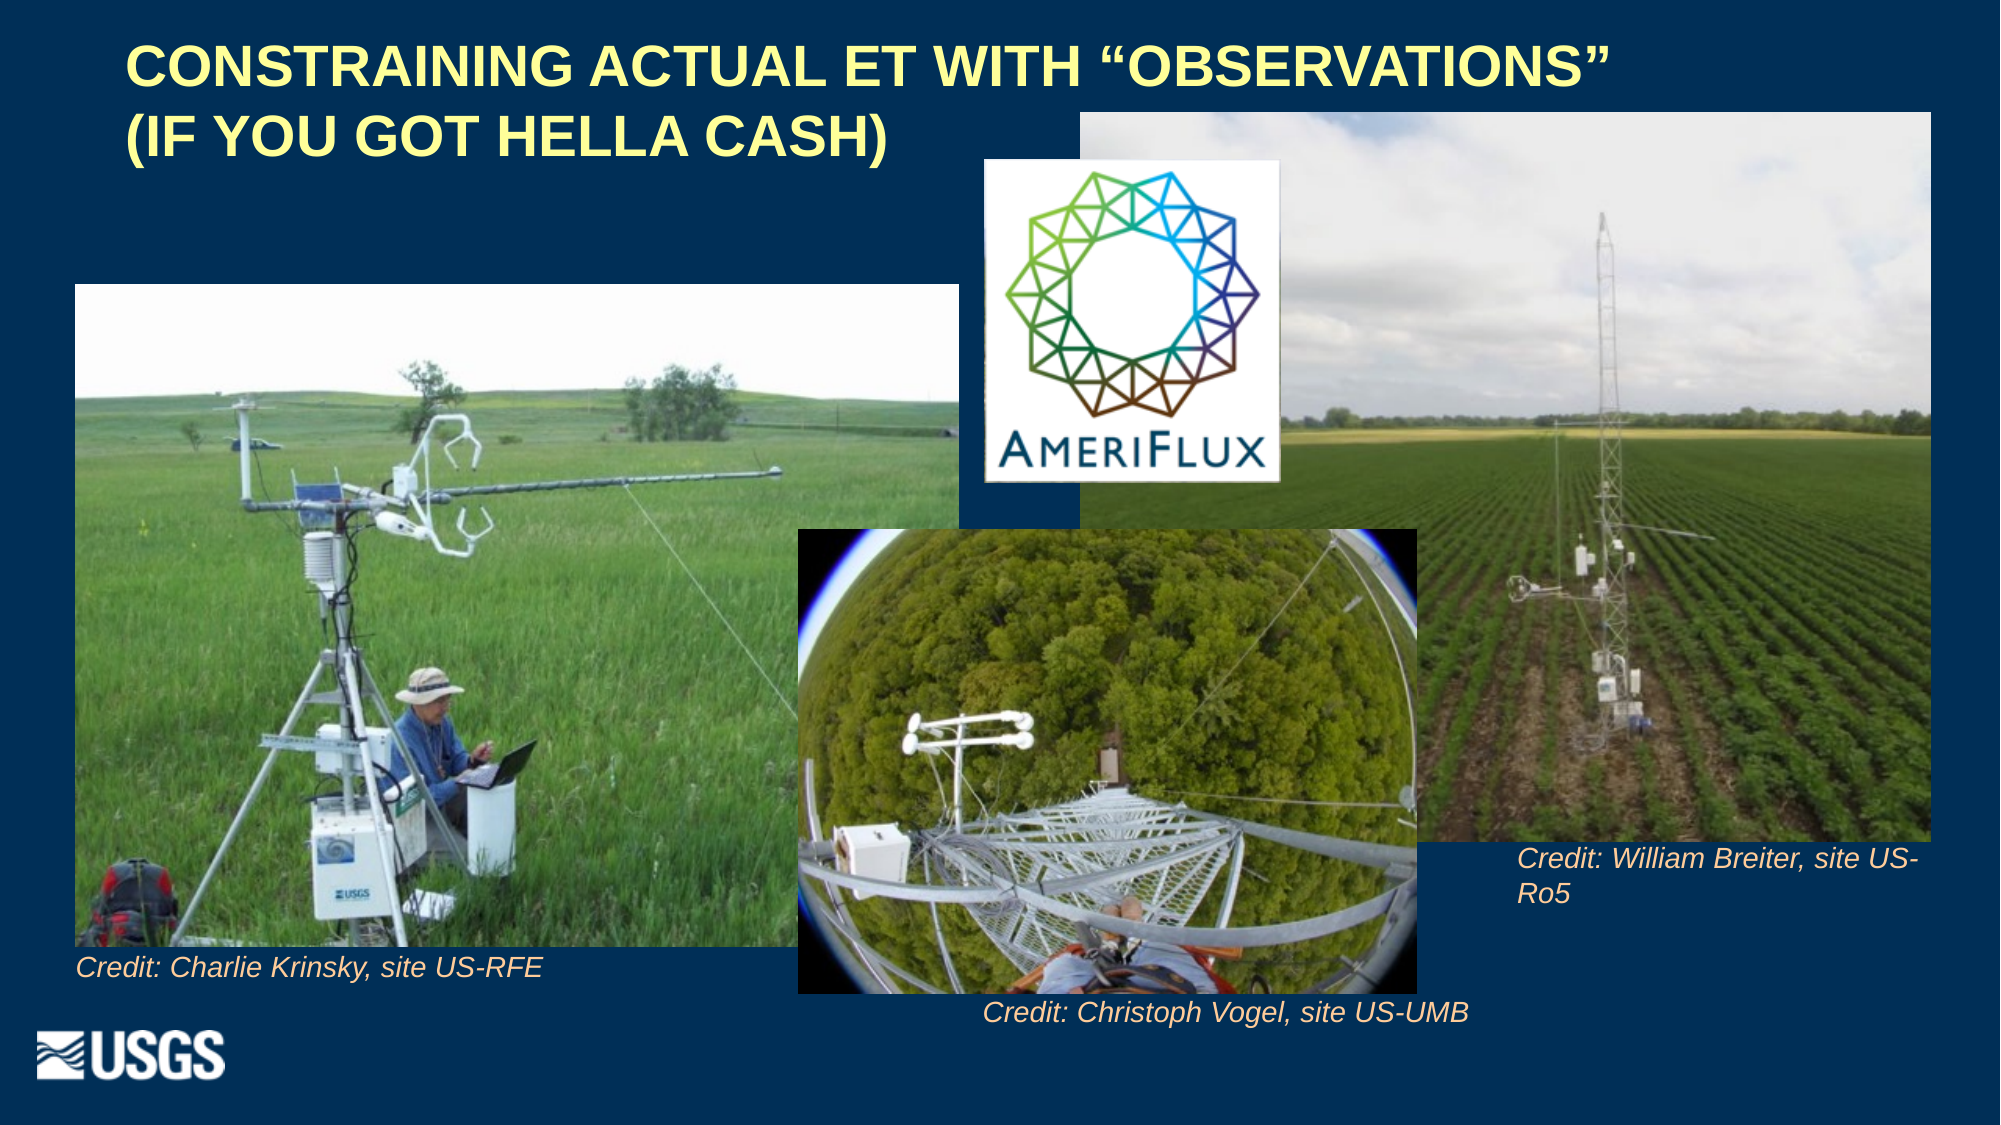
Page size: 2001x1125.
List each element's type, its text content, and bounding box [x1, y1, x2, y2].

title Constraining Actual ET With “Observations” (if you got hella cash) [111, 20, 1964, 125]
text_box Credit: William Breiter, site US-Ro5 [1502, 832, 1962, 917]
picture [74, 112, 1931, 994]
text_box Credit: Charlie Krinsky, site US-RFE [60, 940, 593, 991]
text_box Credit: Christoph Vogel, site US-UMB [967, 985, 1500, 1036]
